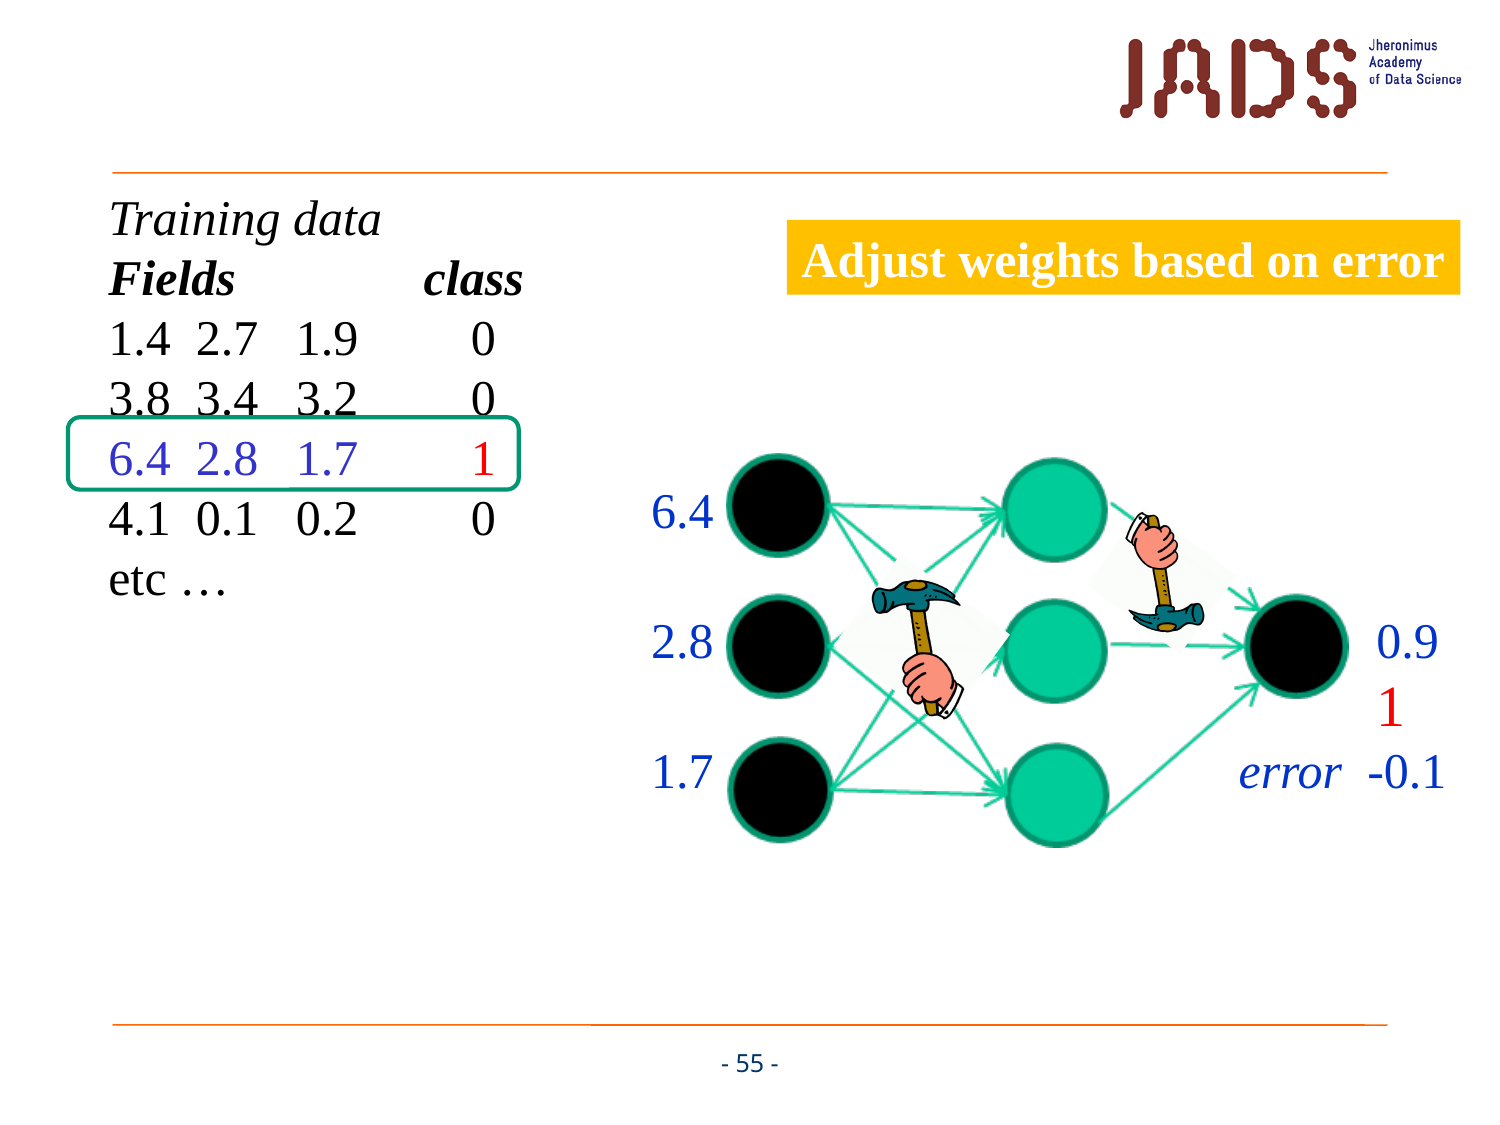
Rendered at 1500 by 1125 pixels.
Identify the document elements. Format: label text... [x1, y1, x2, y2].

picture [1080, 0, 1500, 157]
text_box [65, 415, 521, 492]
slide_number - 55 - [670, 1039, 830, 1078]
text_box 6.4 2.8 0.9 1 1.7 error -0.1 [1354, 471, 1500, 806]
text_box 6.4 2.8 0.9 1 1.7 error -0.1 [636, 471, 720, 806]
text_box Adjust weights based on error [786, 219, 1461, 295]
text_box Training data Fields class 1.4 2.7 1.9 0 3.8 3.4 3.2 0 6.4 2.8 1.7 1 4.1 0.1 0.2 0 etc … [93, 178, 539, 614]
picture [726, 453, 1349, 849]
